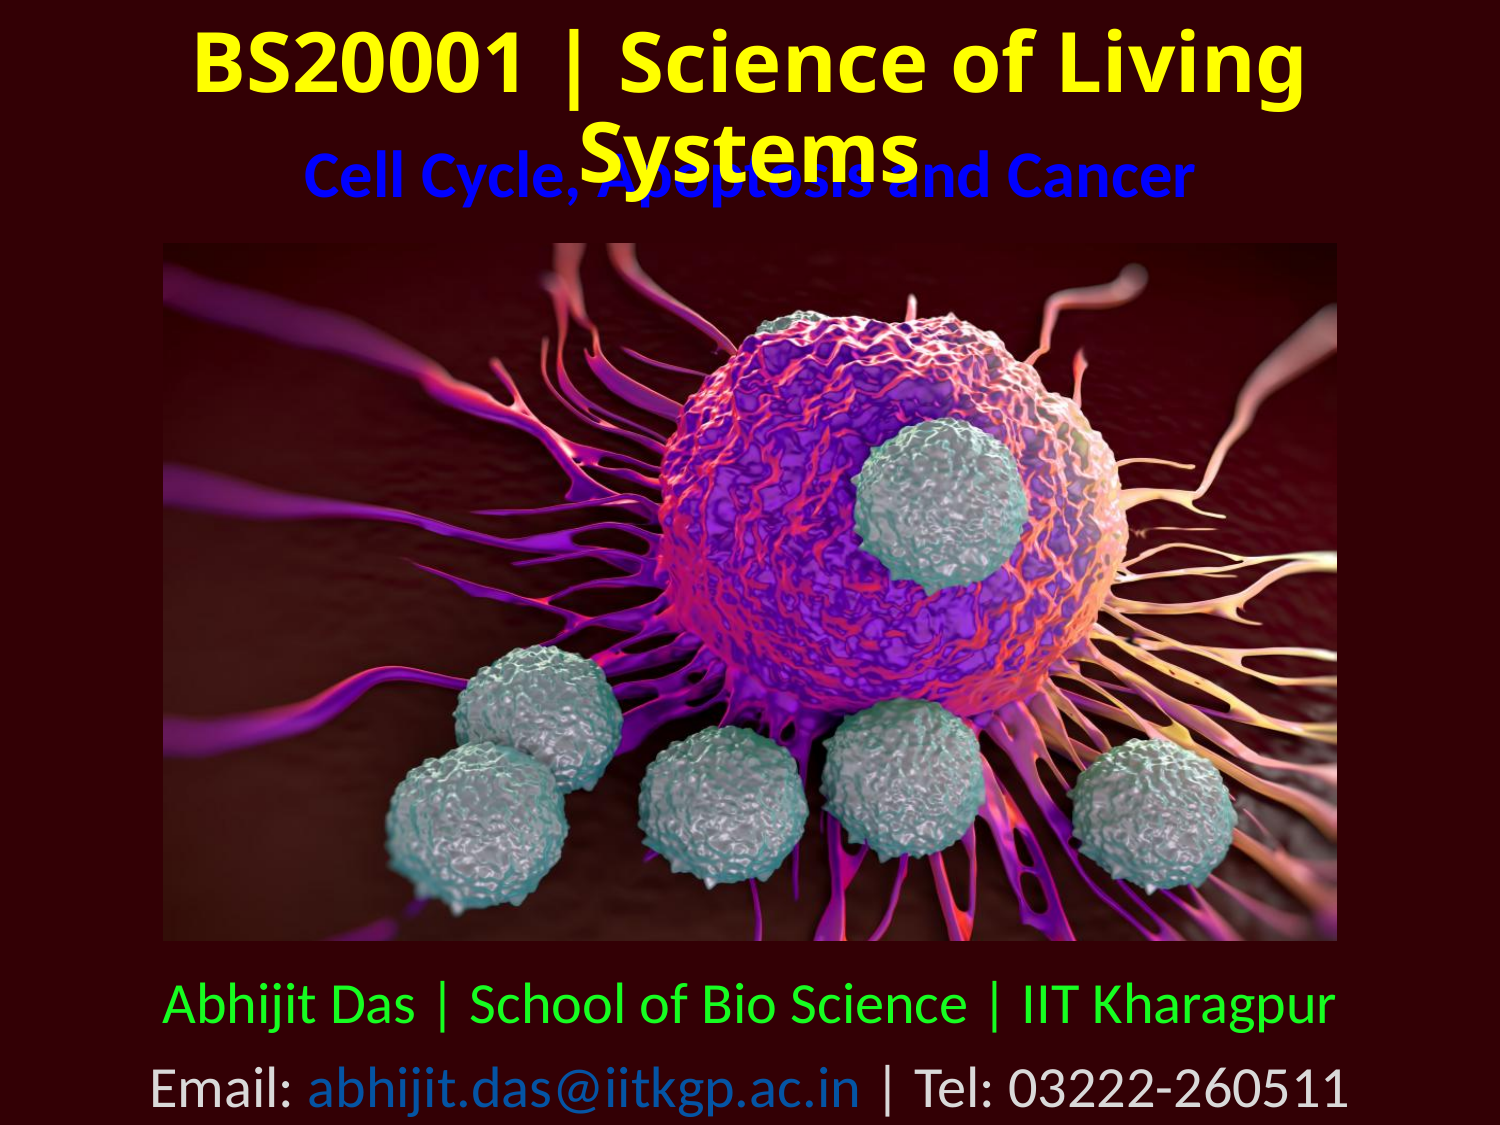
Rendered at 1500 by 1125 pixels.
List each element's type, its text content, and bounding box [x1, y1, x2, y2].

picture [162, 243, 1337, 941]
text_box BS20001 | Science of Living Systems [0, 13, 1500, 120]
text_box Abhijit Das | School of Bio Science | IIT Kharagpur Email: abhijit.das@iitkgp.ac.in | Tel: 03222-260511 [0, 965, 1500, 1108]
text_box Cell Cycle, Apoptosis and Cancer [29, 123, 1474, 219]
